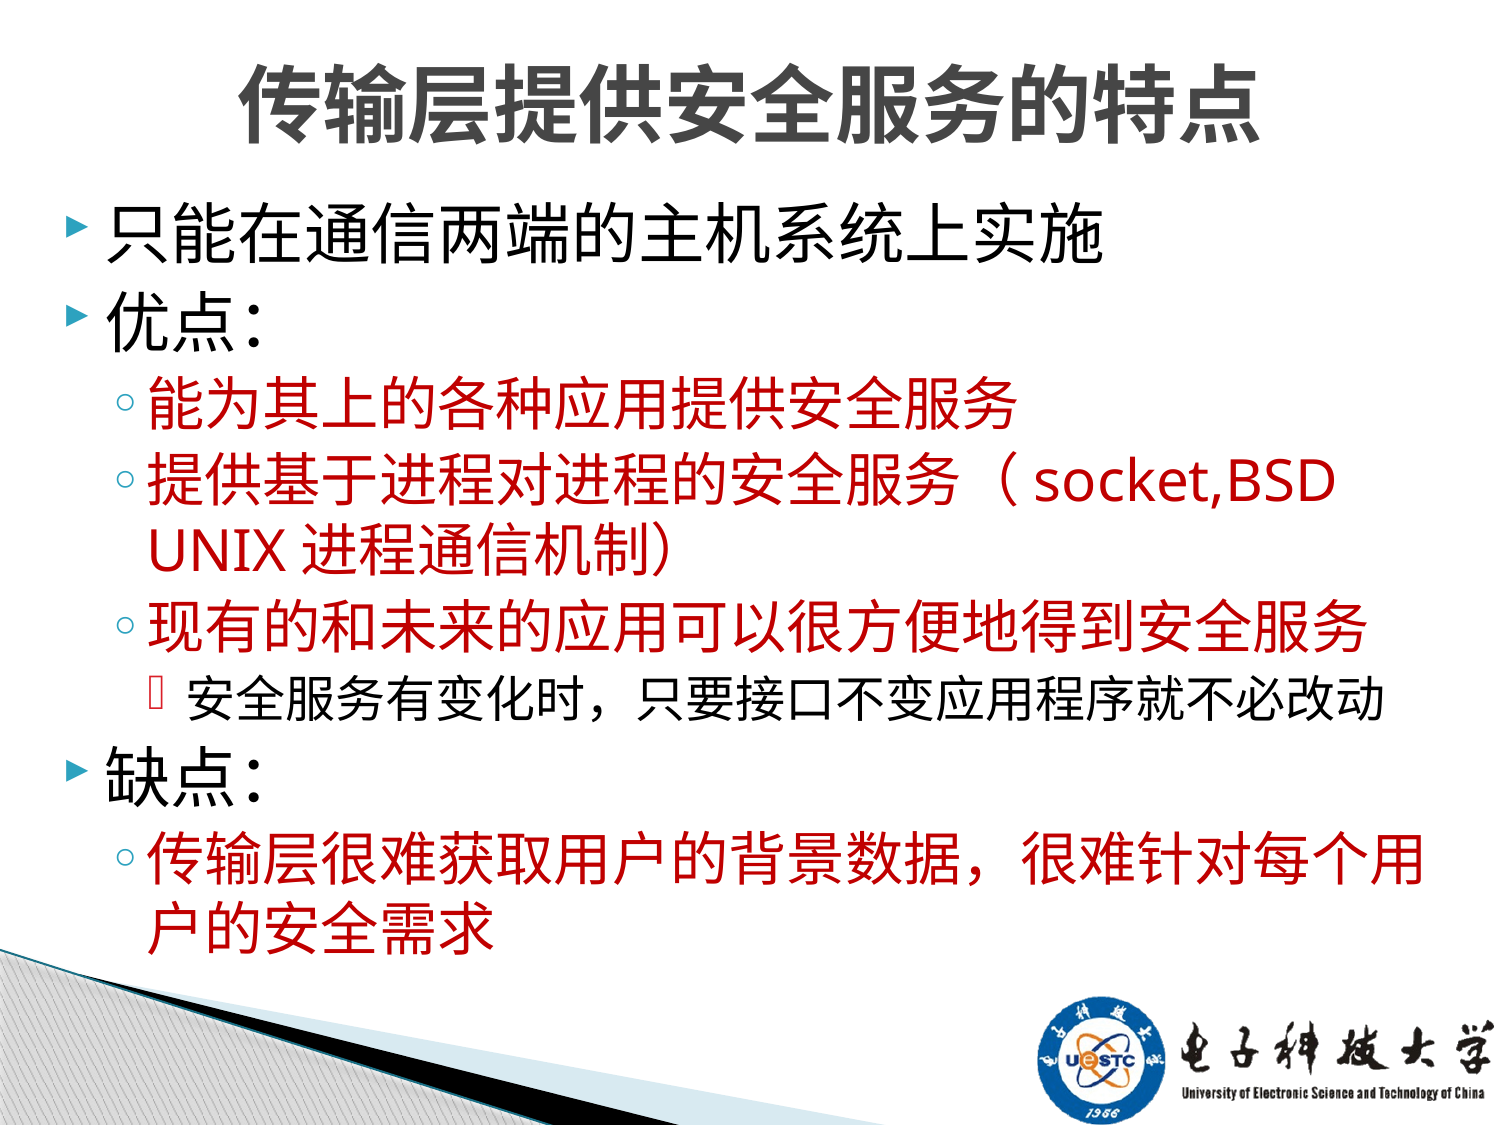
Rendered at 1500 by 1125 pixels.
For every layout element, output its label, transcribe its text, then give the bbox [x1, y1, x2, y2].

title 传输层提供安全服务的特点 [29, 32, 1471, 173]
picture [1037, 995, 1495, 1125]
slide_number 125 [0, 953, 29, 964]
list 只能在通信两端的主机系统上实施 优点： 能为其上的各种应用提供安全服务 提供基于进程对进程的安全服务（socket,BSD UNIX进程通信机制） 现有的和未来的应用可以很方便地得到安全服务 安全服务有变化时，只要接口不变应用程序就不必改动 缺点： 传输层很难获取用户的背景数据，很难针对每个用户的安全需求 [29, 184, 1471, 1022]
slide_number 125 [213, 1022, 542, 1125]
